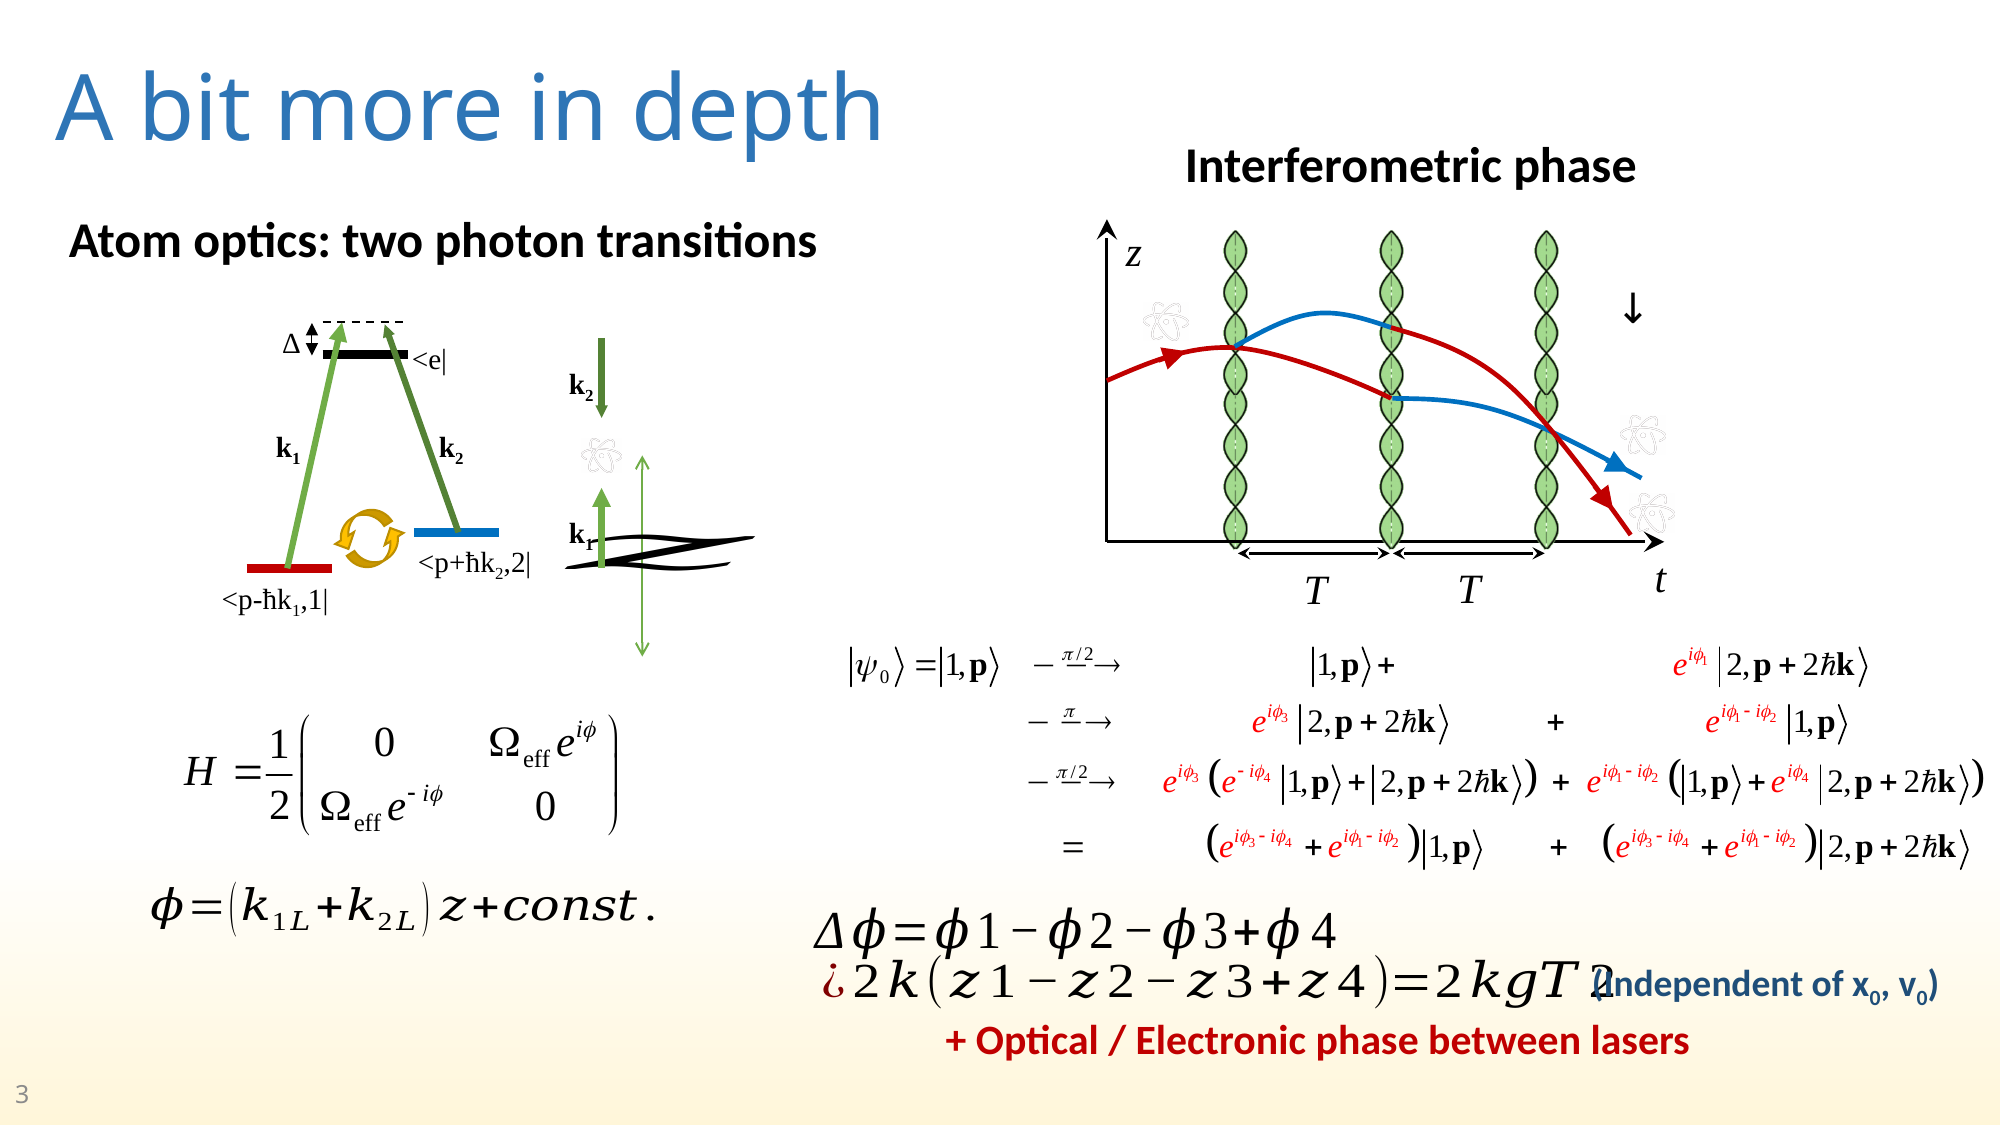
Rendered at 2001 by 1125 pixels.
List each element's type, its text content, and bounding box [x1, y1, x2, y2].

text_box (Independent of x0, v0) [1524, 951, 2000, 1011]
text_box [205, 317, 622, 624]
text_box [174, 704, 631, 846]
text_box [843, 635, 1991, 884]
slide_number 3 [0, 1065, 102, 1125]
text_box Atom optics: two photon transitions [20, 200, 867, 276]
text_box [1100, 211, 1679, 597]
text_box + Optical / Electronic phase between lasers [930, 1005, 1736, 1074]
title A bit more in depth [40, 29, 1766, 193]
text_box Interferometric phase [901, 124, 1921, 200]
